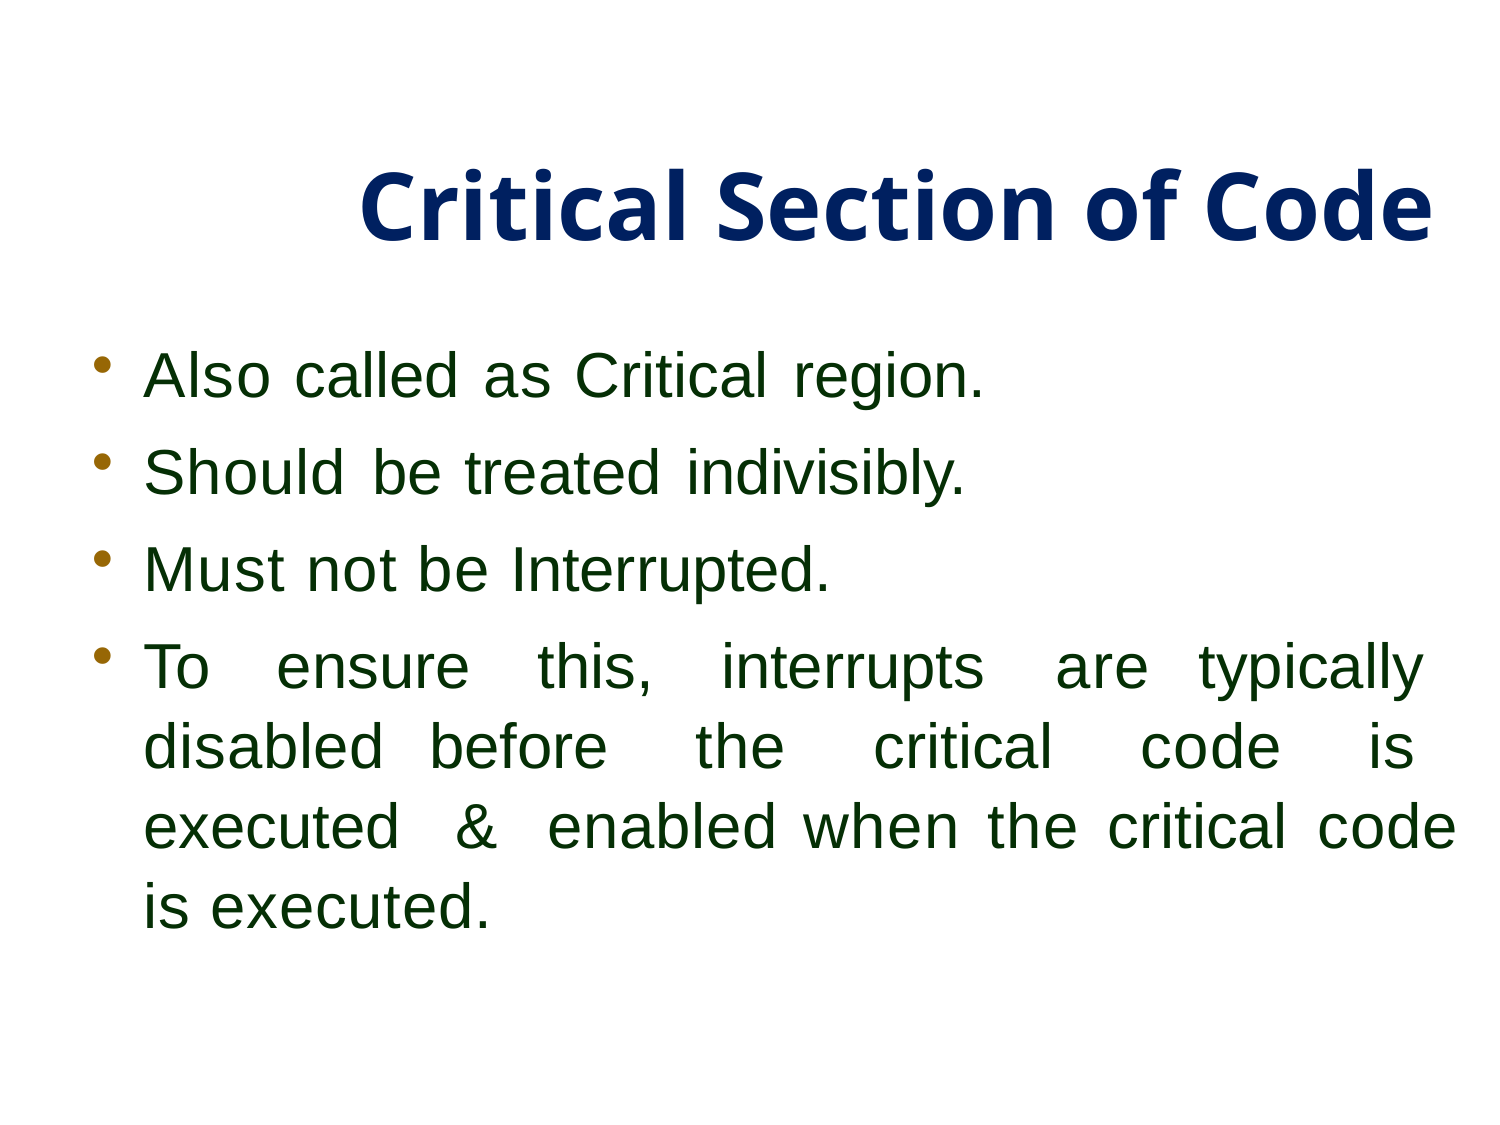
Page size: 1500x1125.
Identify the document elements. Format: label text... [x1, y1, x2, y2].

title Critical Section of Code [137, 40, 1500, 297]
text_box Also called as Critical region. Should be treated indivisibly. Must not be Interrupted. To ensure this, interrupts are typically disabled before the critical code is executed & enabled when the critical code is executed. [89, 311, 1460, 942]
